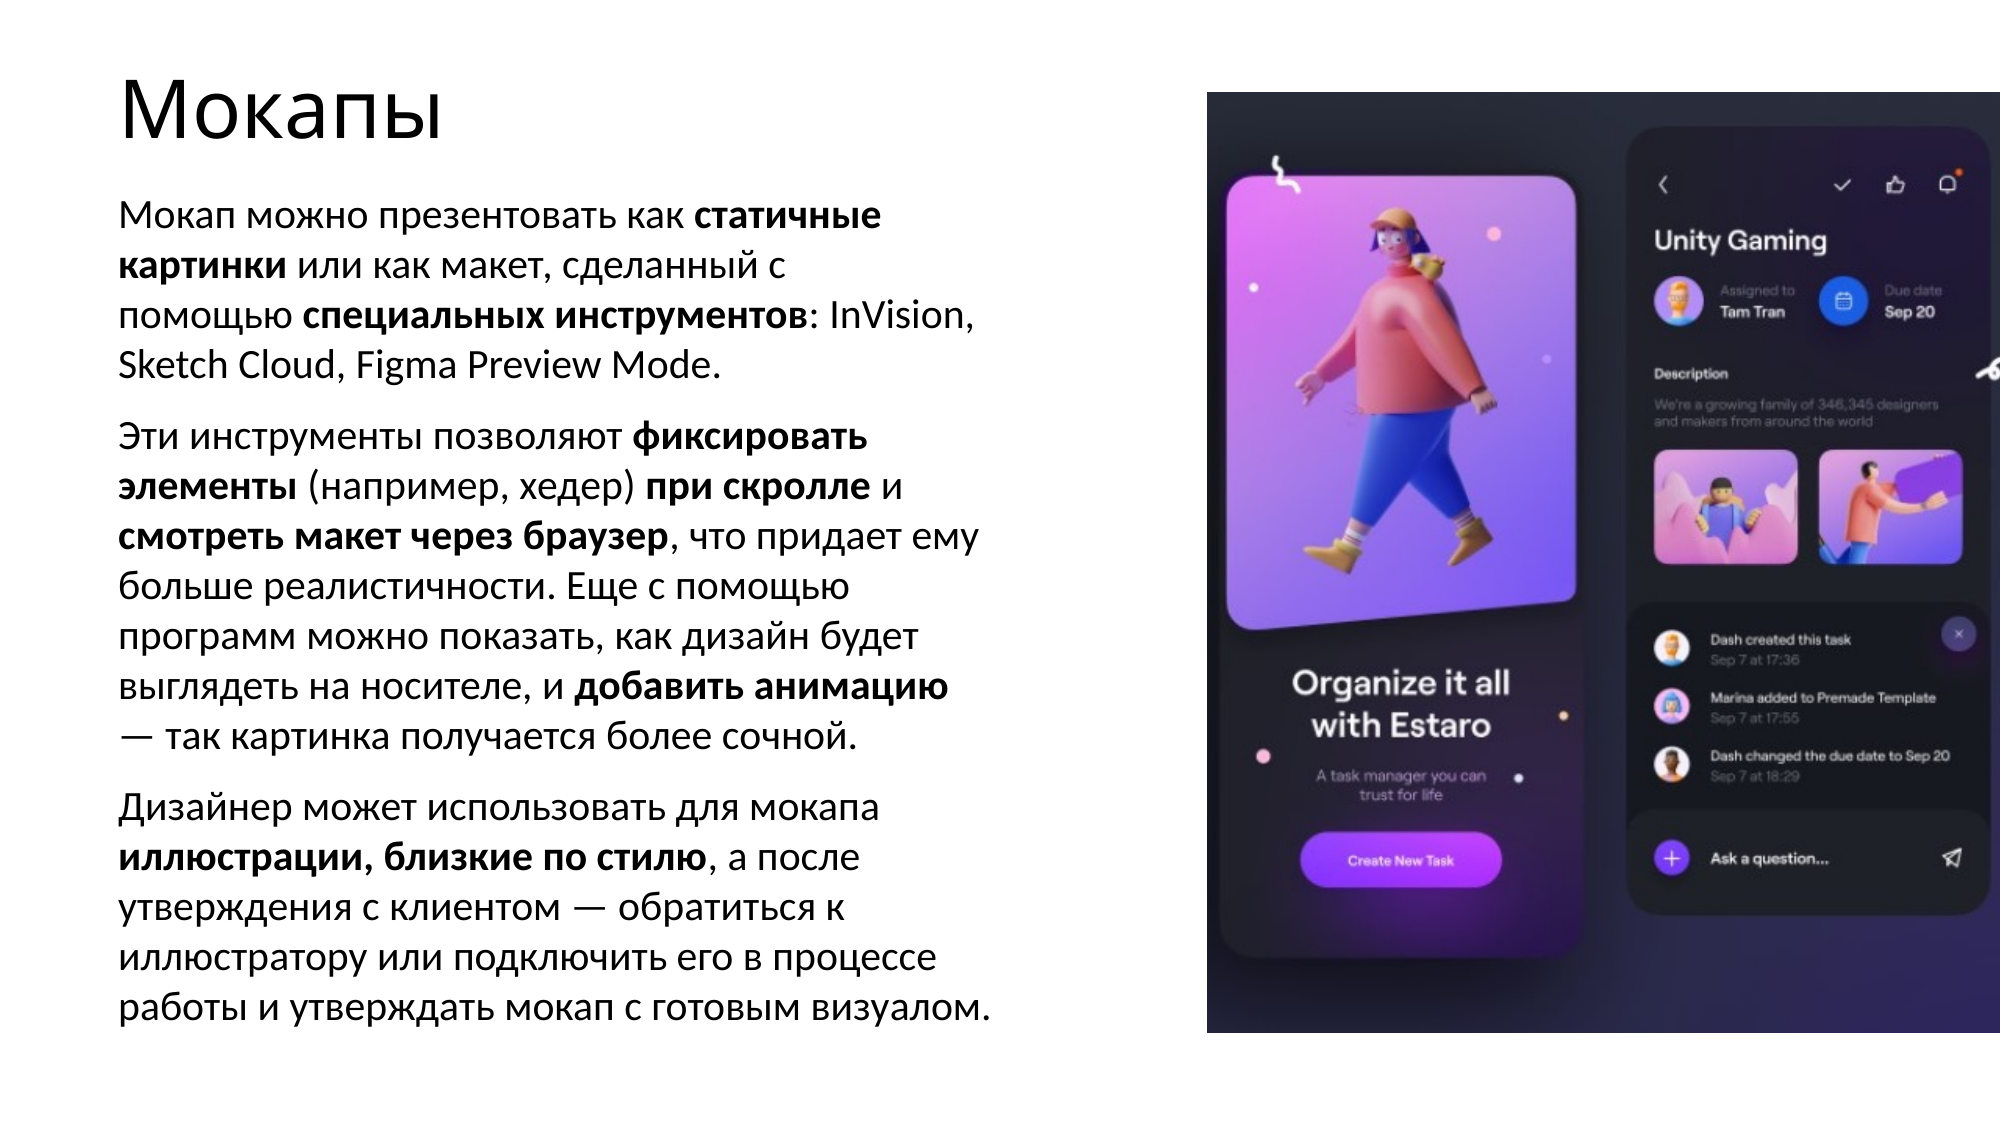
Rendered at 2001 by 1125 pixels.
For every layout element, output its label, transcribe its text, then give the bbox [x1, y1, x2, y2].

picture [1207, 92, 2000, 1033]
list Мокап можно презентовать как статичные картинки или как макет, сделанный с помощью специальных инструментов: InVision, Sketch Cloud, Figma Preview Mode. Эти инструменты позволяют фиксировать элементы (например, хедер) при скролле и смотреть макет через браузер, что придает ему больше реалистичности. Еще с помощью программ можно показать, как дизайн будет выглядеть на носителе, и добавить анимацию — так картинка получается более сочной. Дизайнер может использовать для мокапа иллюстрации, близкие по стилю, а после утверждения с клиентом — обратиться к иллюстратору или подключить его в процессе работы и утверждать мокап с готовым визуалом. [103, 179, 1039, 1066]
title Мокапы [103, 59, 553, 164]
